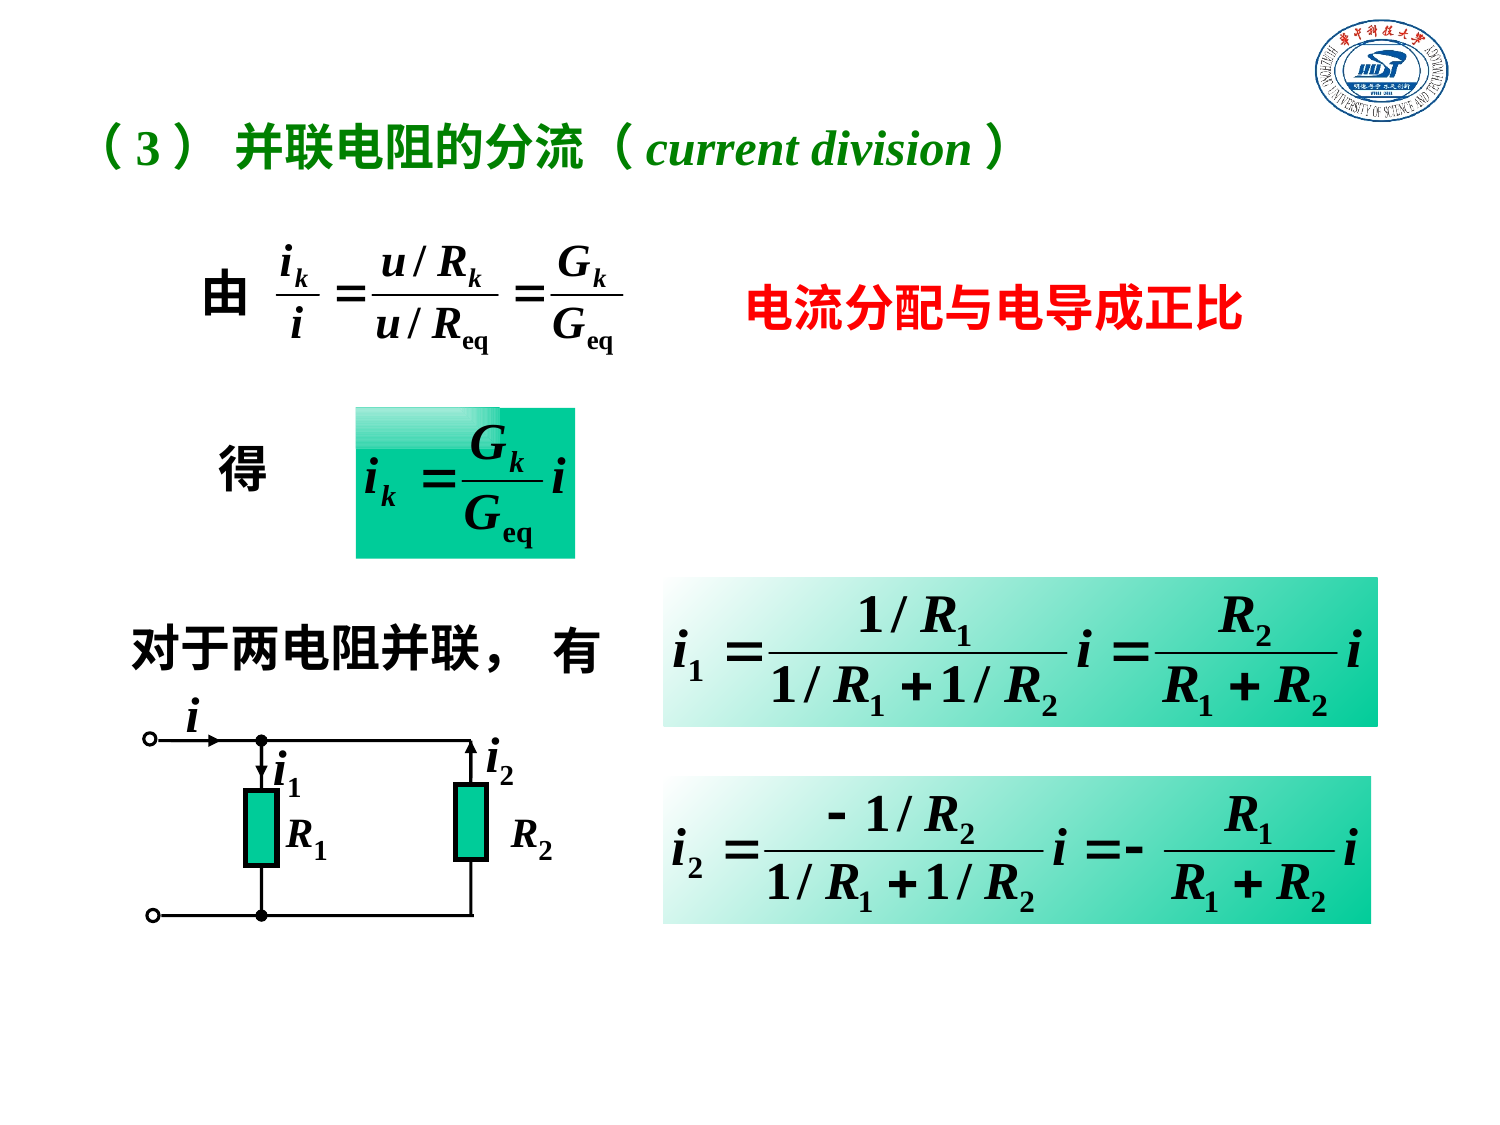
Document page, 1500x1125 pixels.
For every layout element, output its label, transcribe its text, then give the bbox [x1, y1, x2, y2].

text_box 电流分配与电导成正比 [729, 268, 1342, 344]
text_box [185, 230, 634, 365]
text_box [204, 407, 576, 559]
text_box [663, 577, 1378, 727]
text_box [143, 674, 584, 922]
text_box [662, 776, 1371, 924]
text_box 对于两电阻并联， [115, 609, 553, 685]
text_box （3） 并联电阻的分流（current division） [58, 107, 1078, 183]
picture [1305, 13, 1459, 125]
text_box 有 [537, 612, 618, 688]
